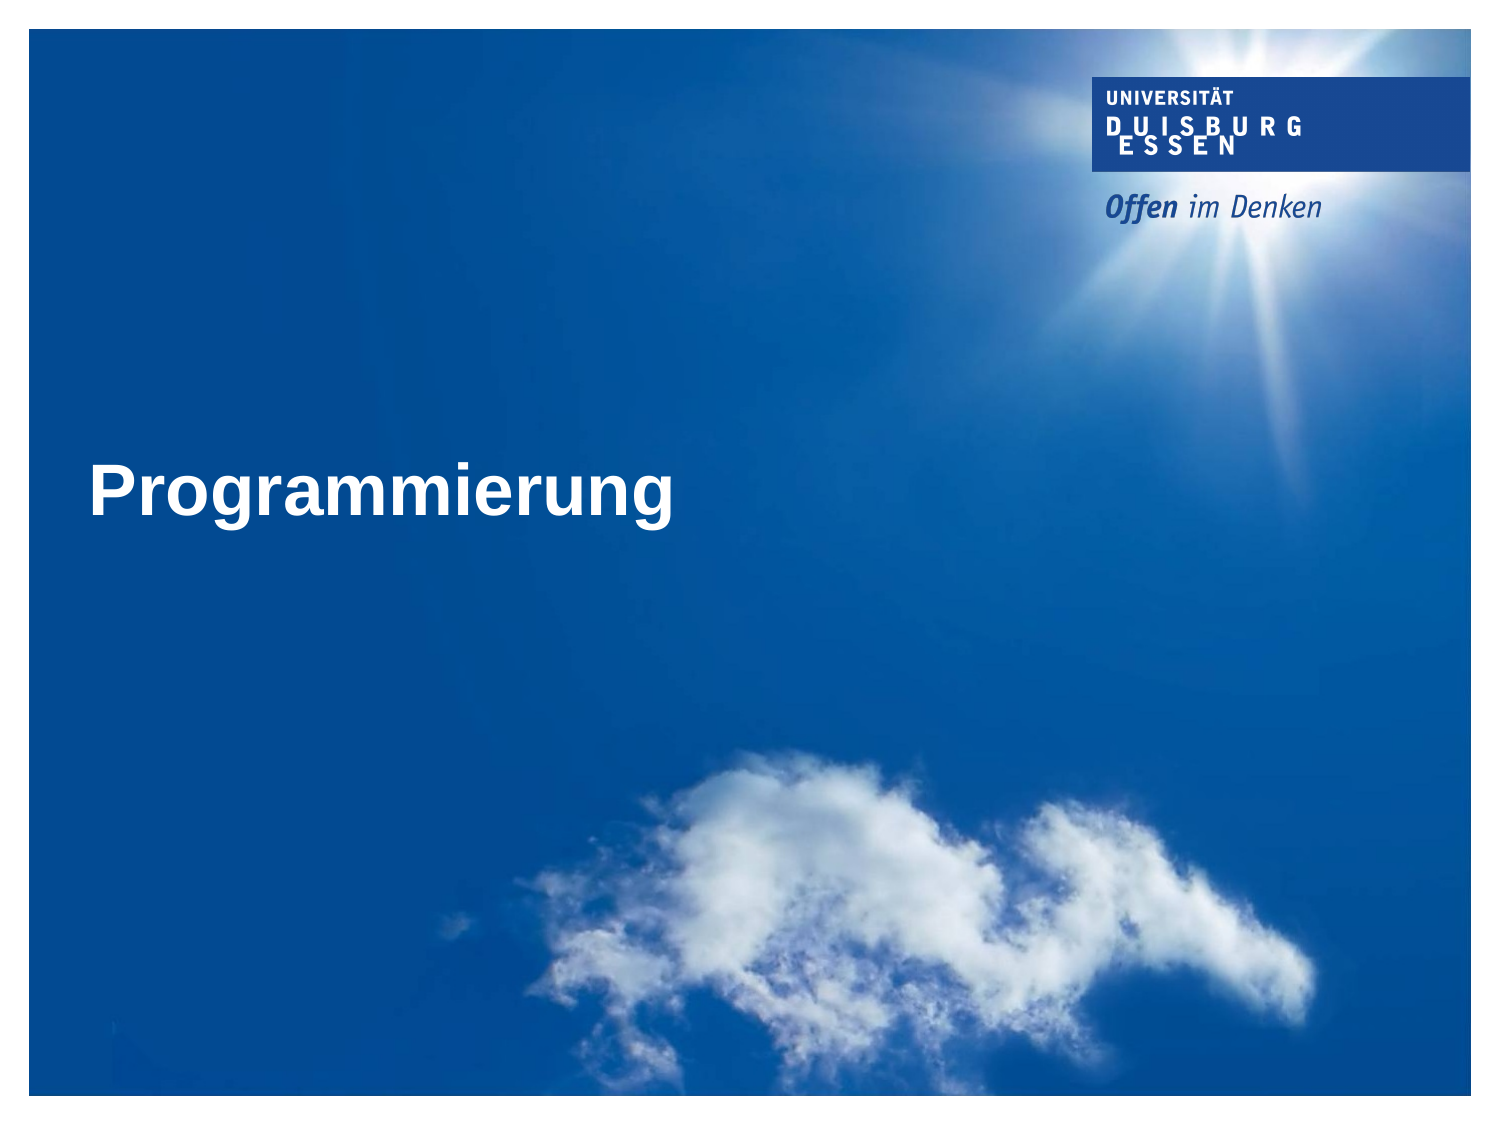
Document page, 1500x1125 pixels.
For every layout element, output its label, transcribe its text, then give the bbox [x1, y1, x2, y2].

picture [29, 29, 1471, 1096]
list Programmierung [58, 413, 1477, 739]
